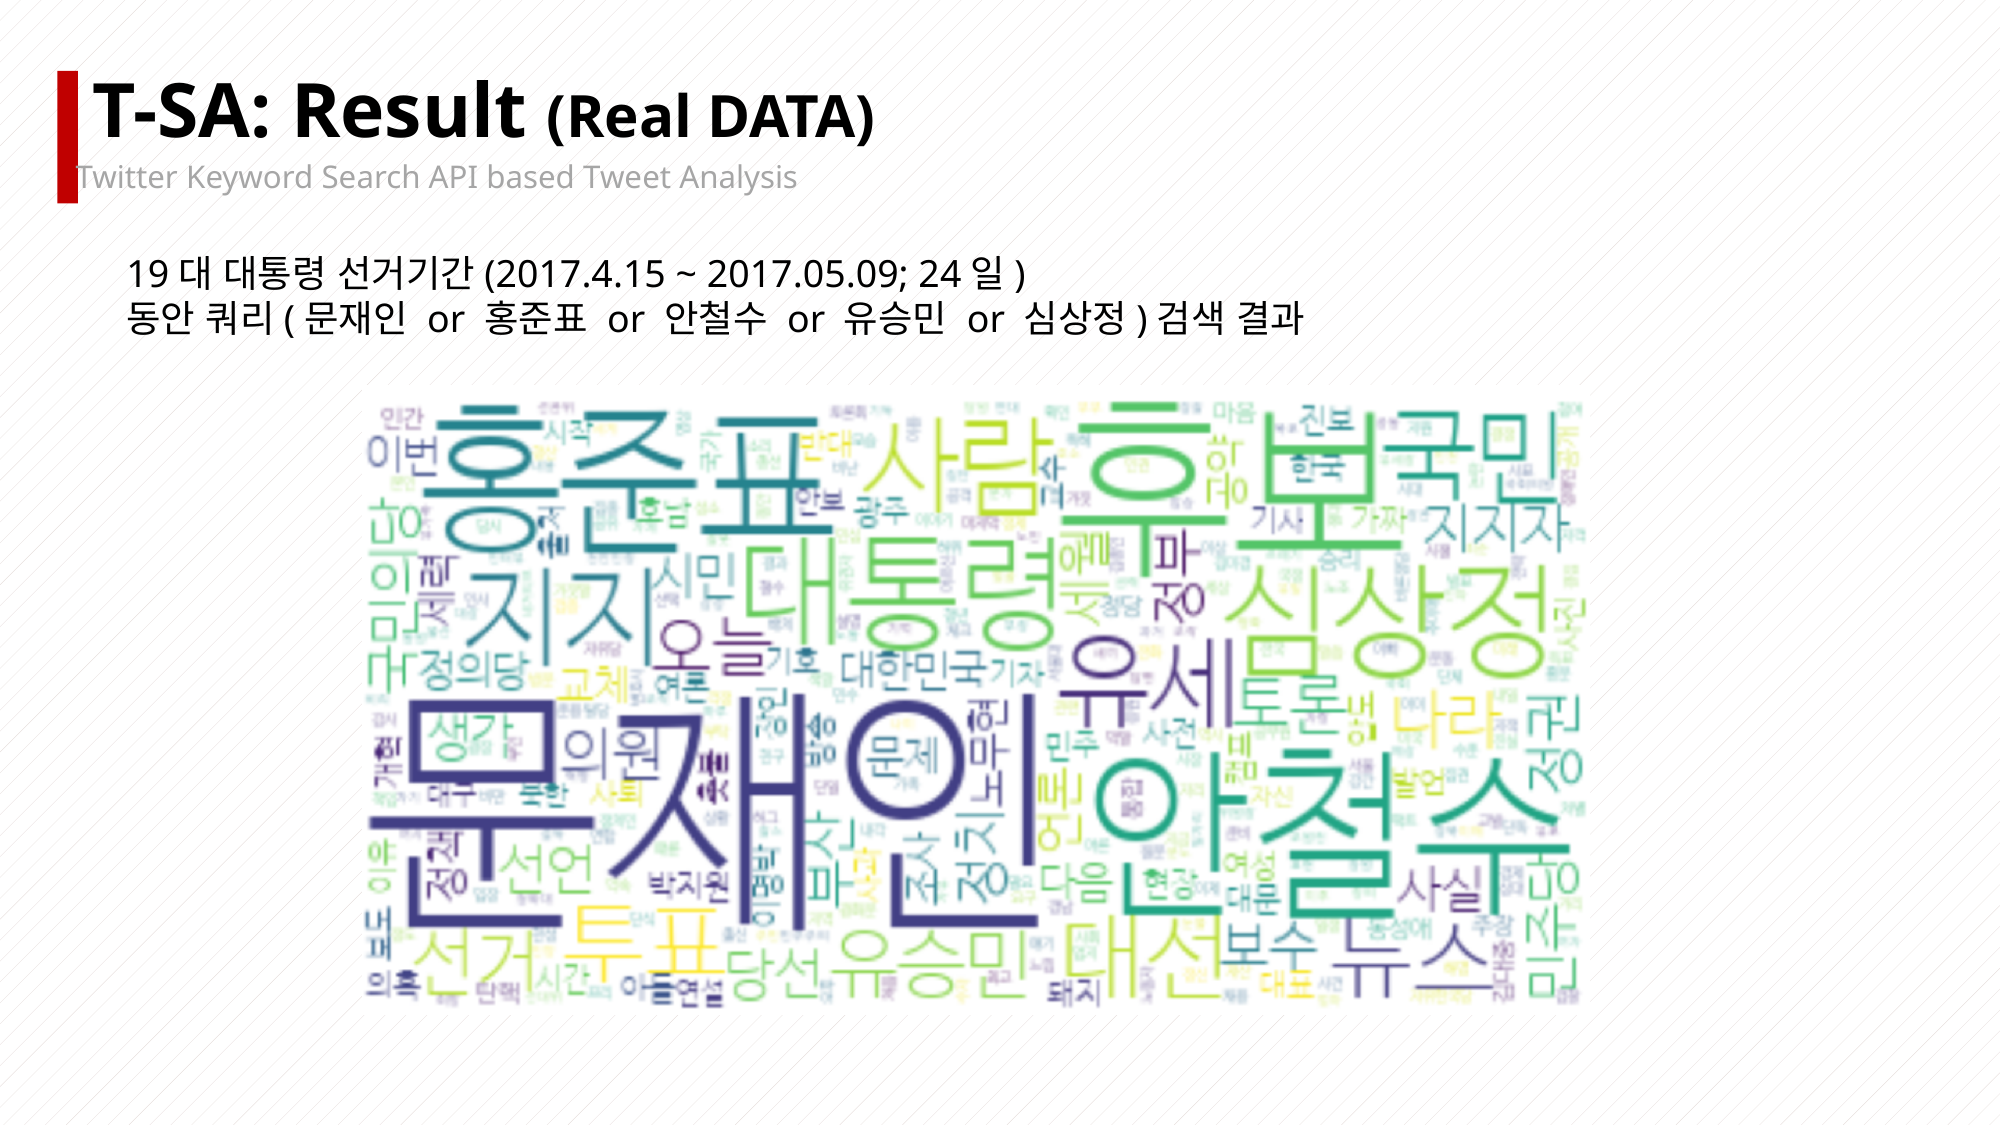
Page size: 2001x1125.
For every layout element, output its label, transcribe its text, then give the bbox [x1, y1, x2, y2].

text_box T-SA: Result (Real DATA) [77, 54, 1231, 160]
text_box [56, 70, 79, 204]
picture [362, 385, 1591, 1015]
text_box Twitter Keyword Search API based Tweet Analysis [60, 150, 814, 203]
text_box 19대 대통령 선거기간(2017.4.15 ~ 2017.05.09; 24일) 동안 쿼리(문재인 or 홍준표 or 안철수 or 유승민 or 심상정)검색 결과 [111, 242, 1321, 348]
